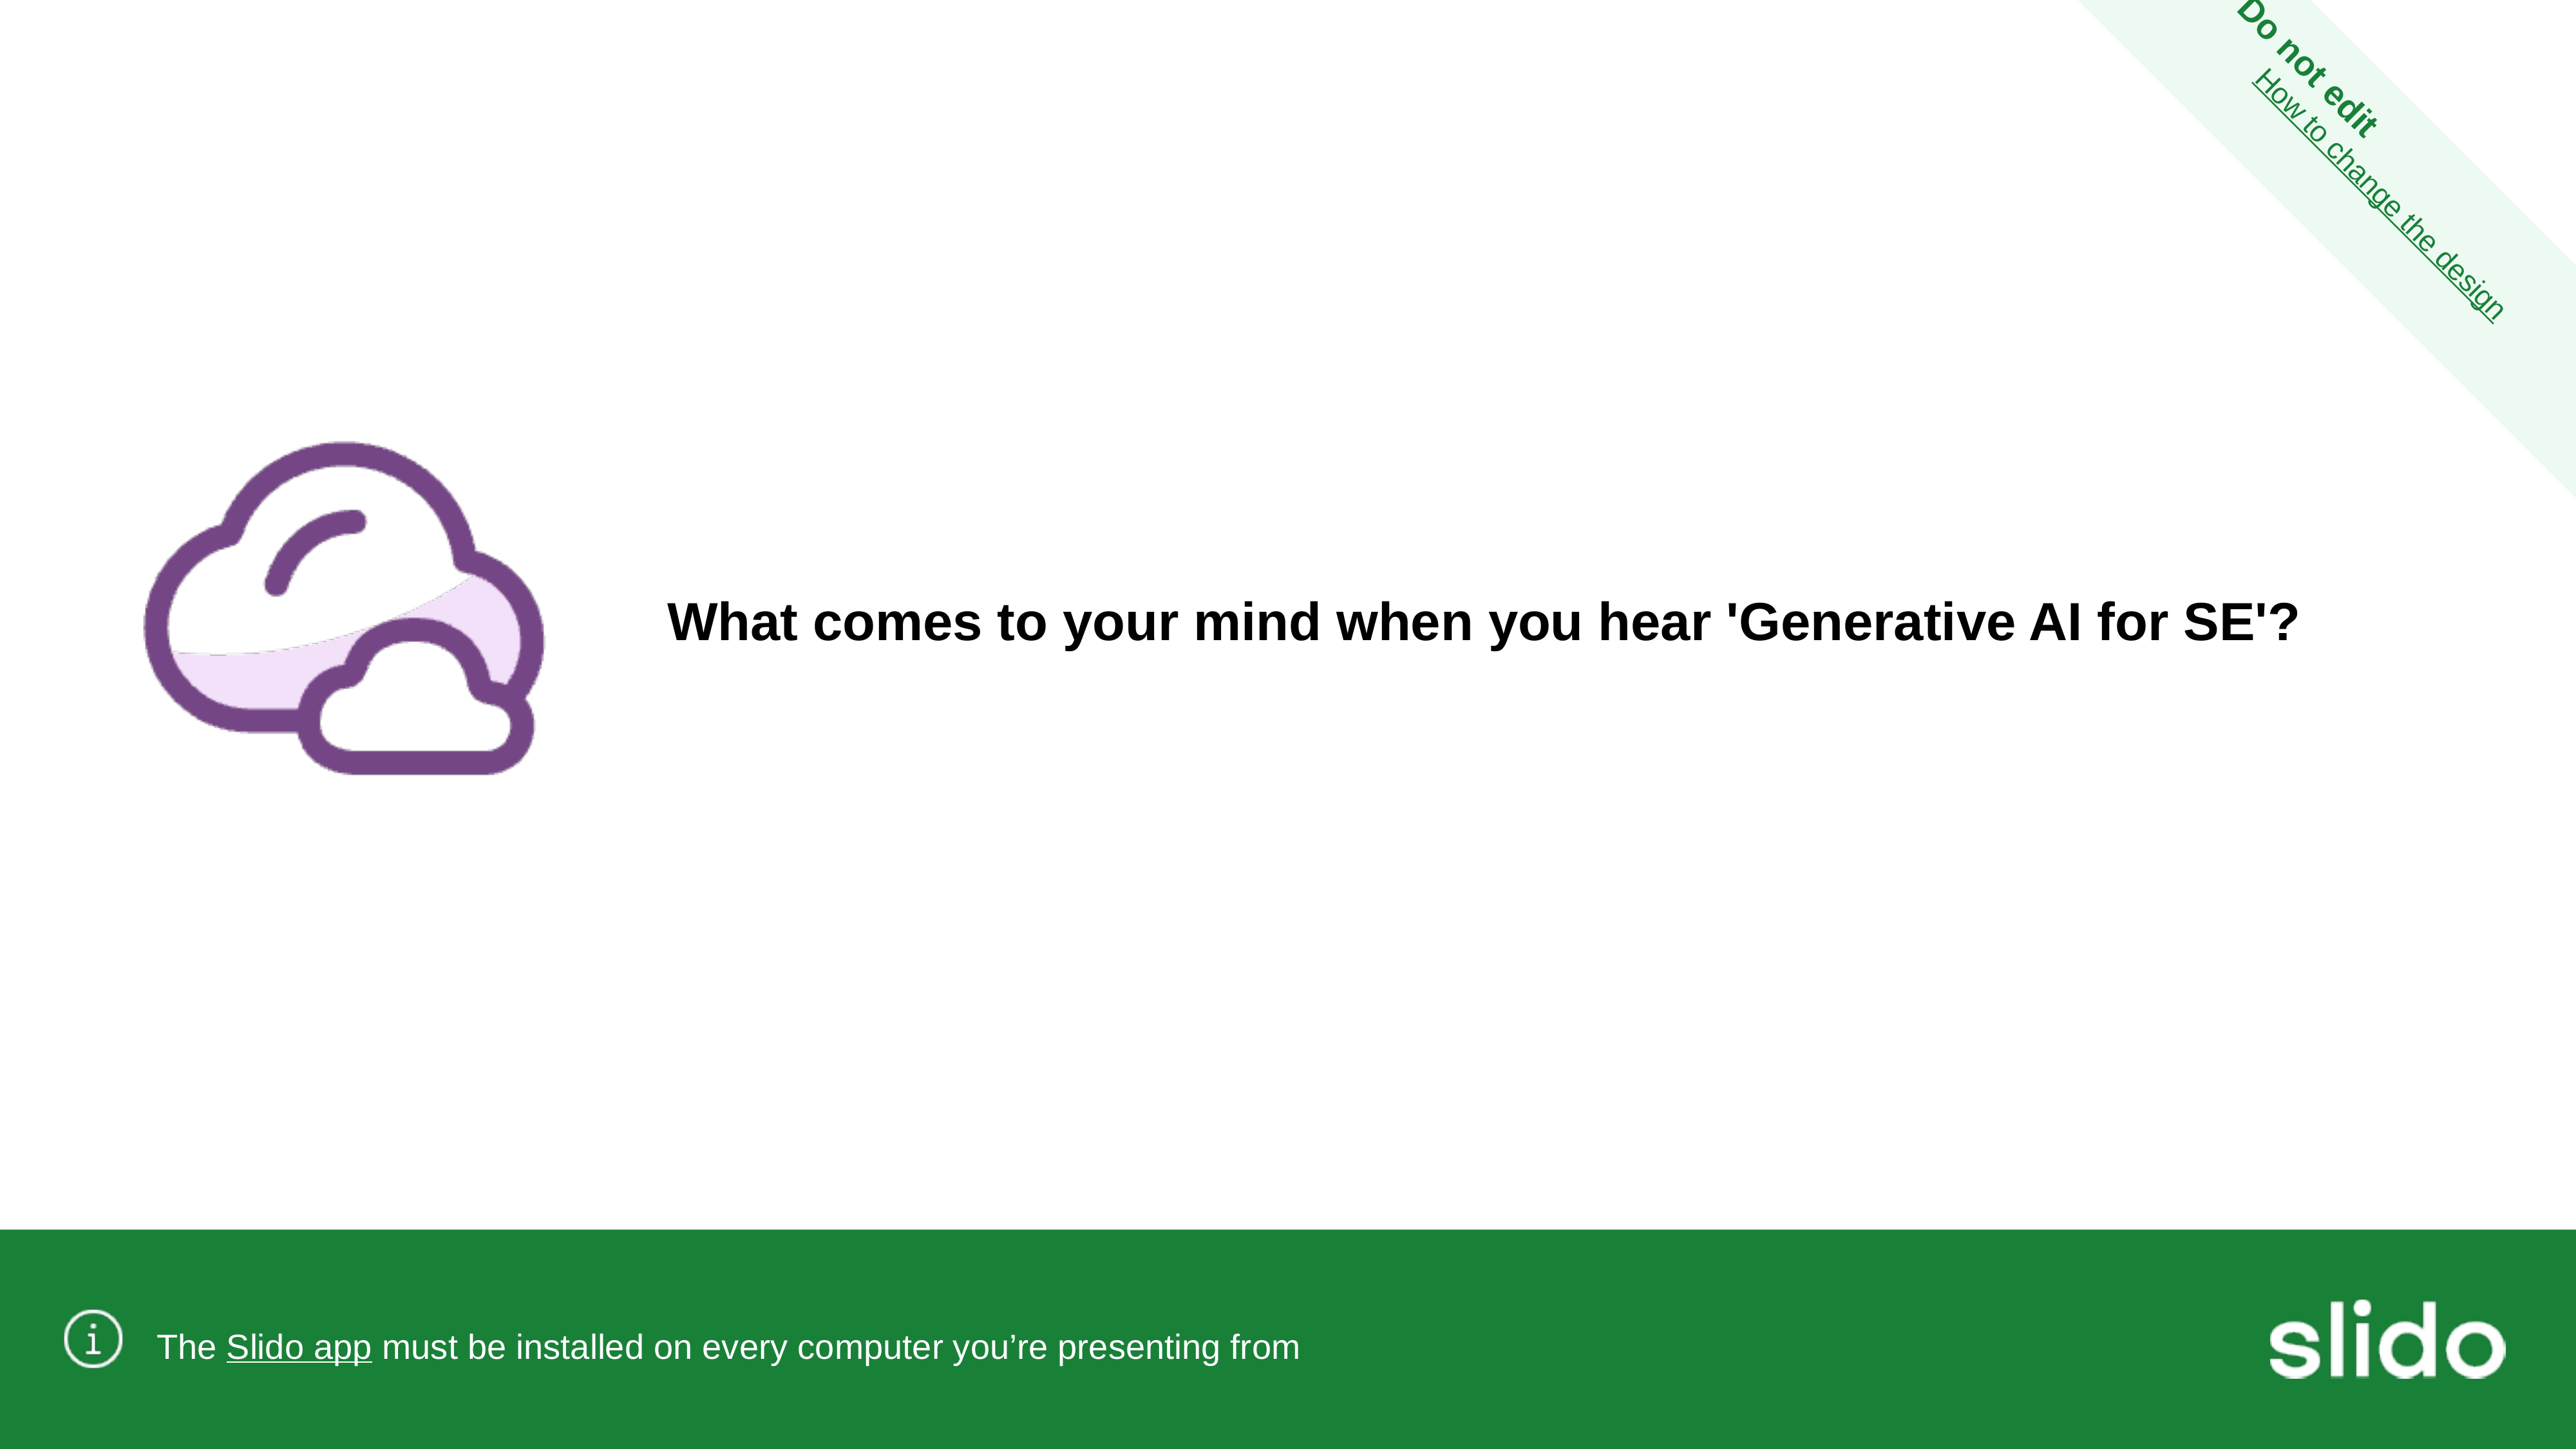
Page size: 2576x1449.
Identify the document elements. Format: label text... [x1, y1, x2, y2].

text_box Do not edit How to change the design [2076, 0, 2576, 500]
text_box What comes to your mind when you hear 'Generative AI for SE'? [656, 210, 2452, 1027]
text_box [93, 367, 596, 871]
picture [2270, 1300, 2506, 1379]
text_box The Slido app must be installed on every computer you’re presenting from [0, 1228, 2576, 1449]
picture [62, 1307, 126, 1371]
